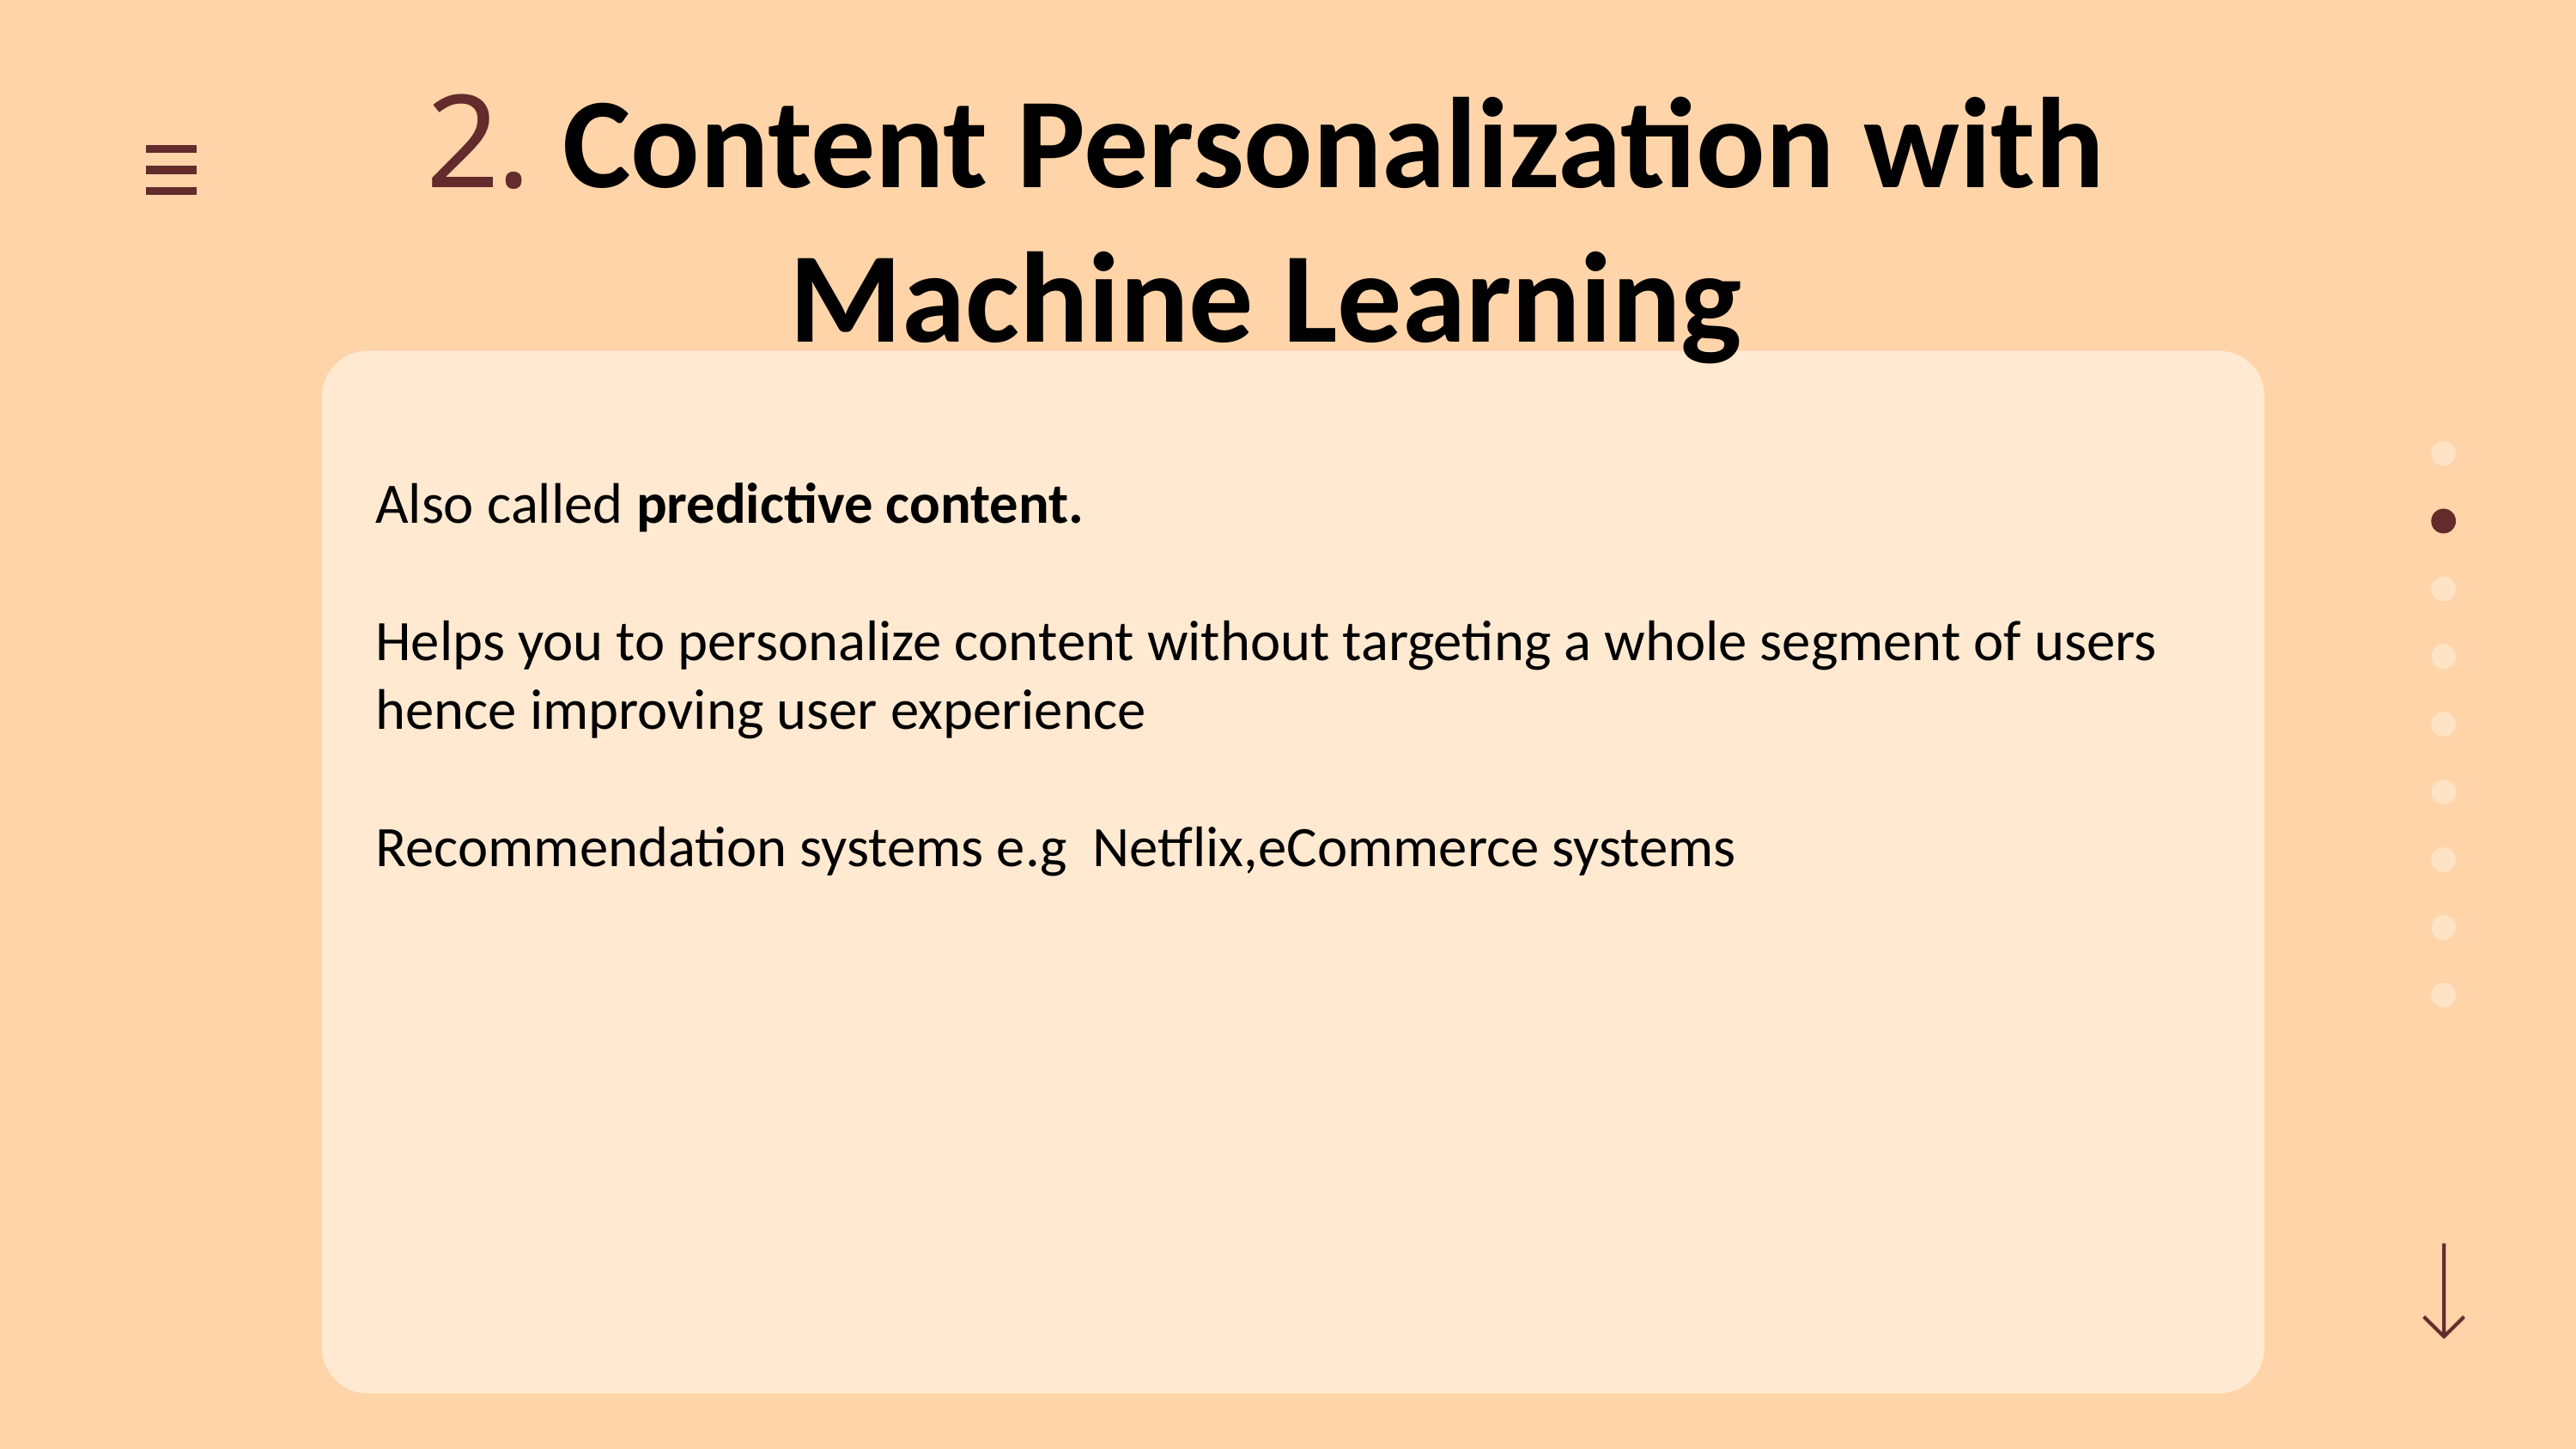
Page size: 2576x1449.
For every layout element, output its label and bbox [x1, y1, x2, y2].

text_box [146, 144, 197, 196]
picture [2395, 1244, 2492, 1338]
text_box [2431, 440, 2457, 1008]
text_box [262, 58, 2270, 1394]
